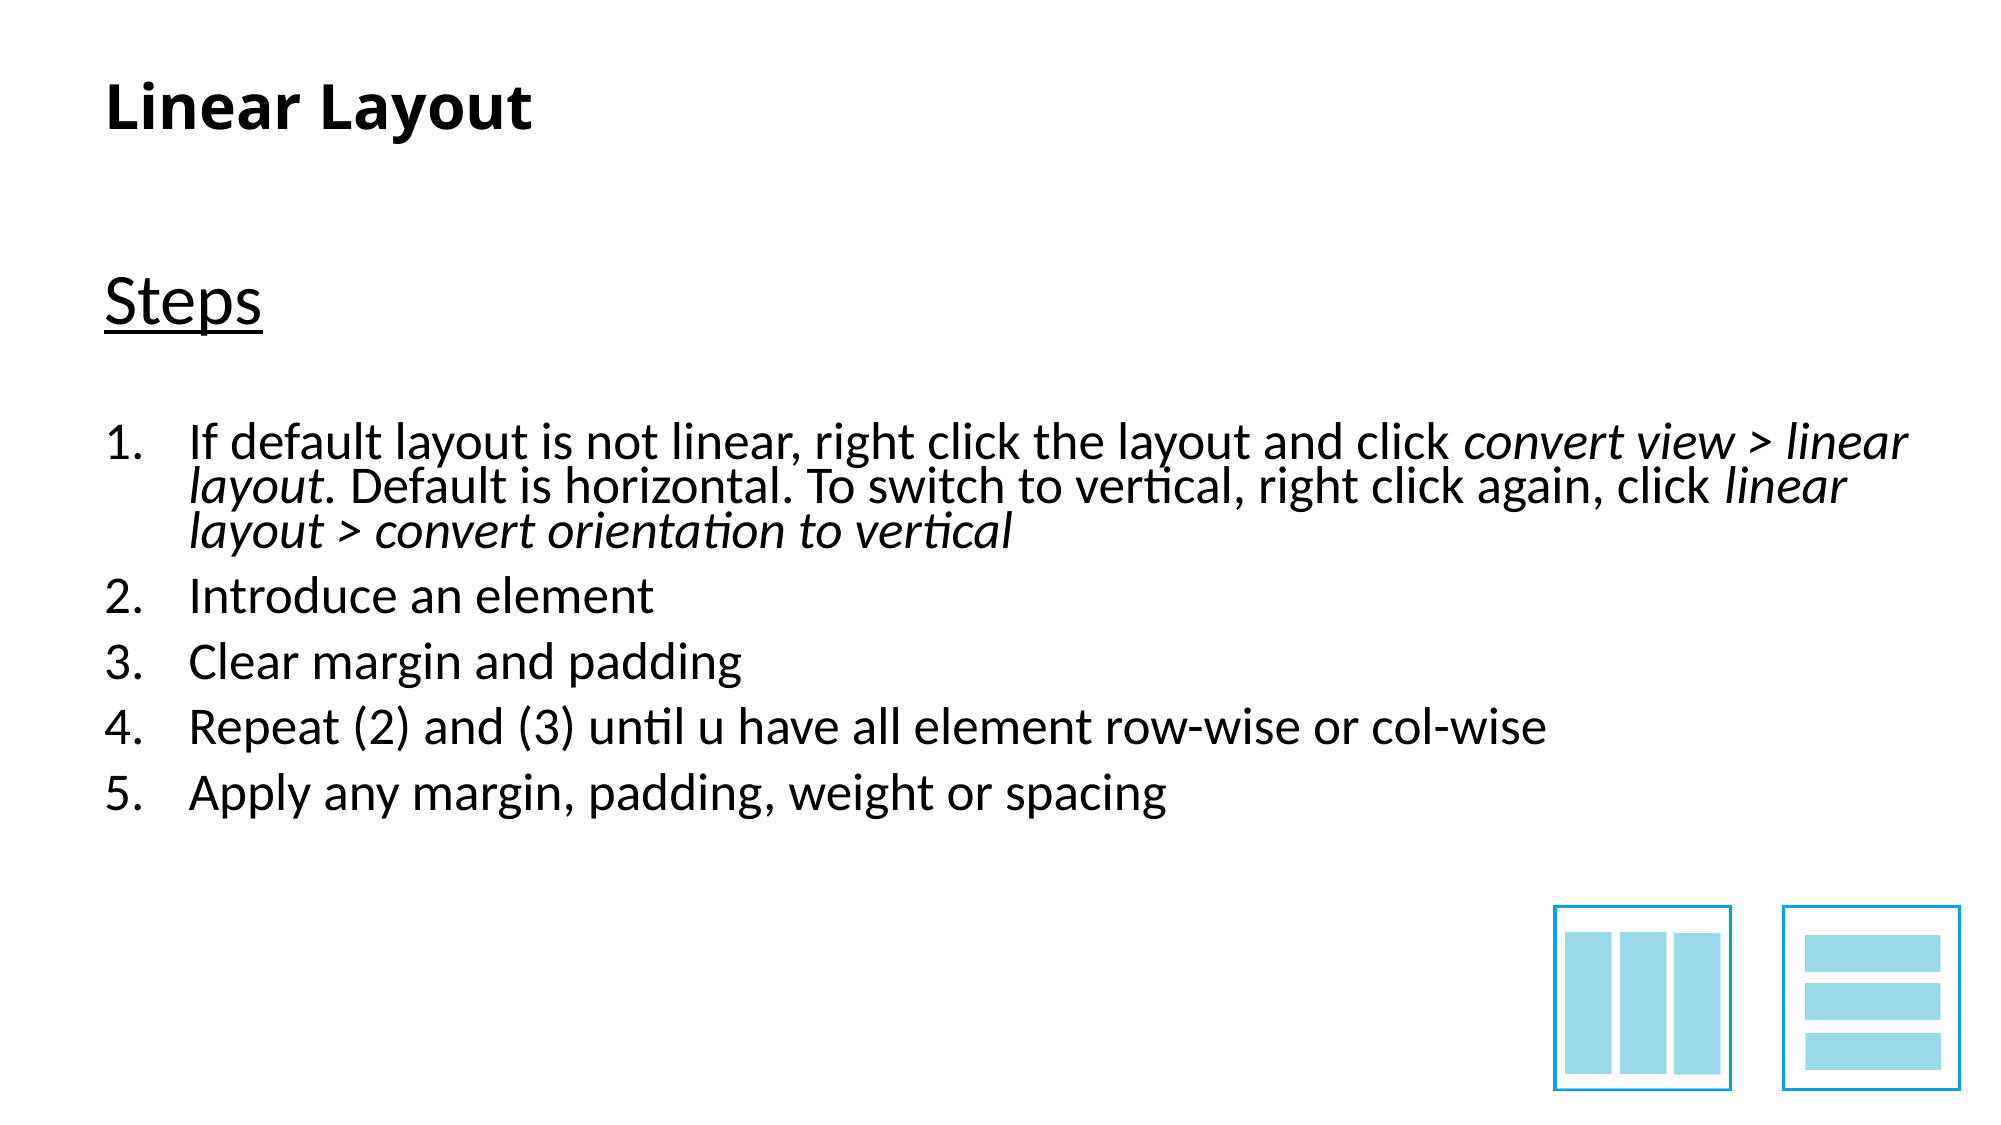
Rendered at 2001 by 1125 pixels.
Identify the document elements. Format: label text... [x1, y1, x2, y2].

picture [1786, 909, 1957, 1087]
list Steps If default layout is not linear, right click the layout and click convert view > linear layout. Default is horizontal. To switch to vertical, right click again, click linear layout > convert orientation to vertical Introduce an element Clear margin and padding Repeat (2) and (3) until u have all element row-wise or col-wise Apply any margin, padding, weight or spacing [89, 268, 1962, 852]
title Linear Layout [89, 0, 1820, 221]
picture [1558, 909, 1728, 1088]
